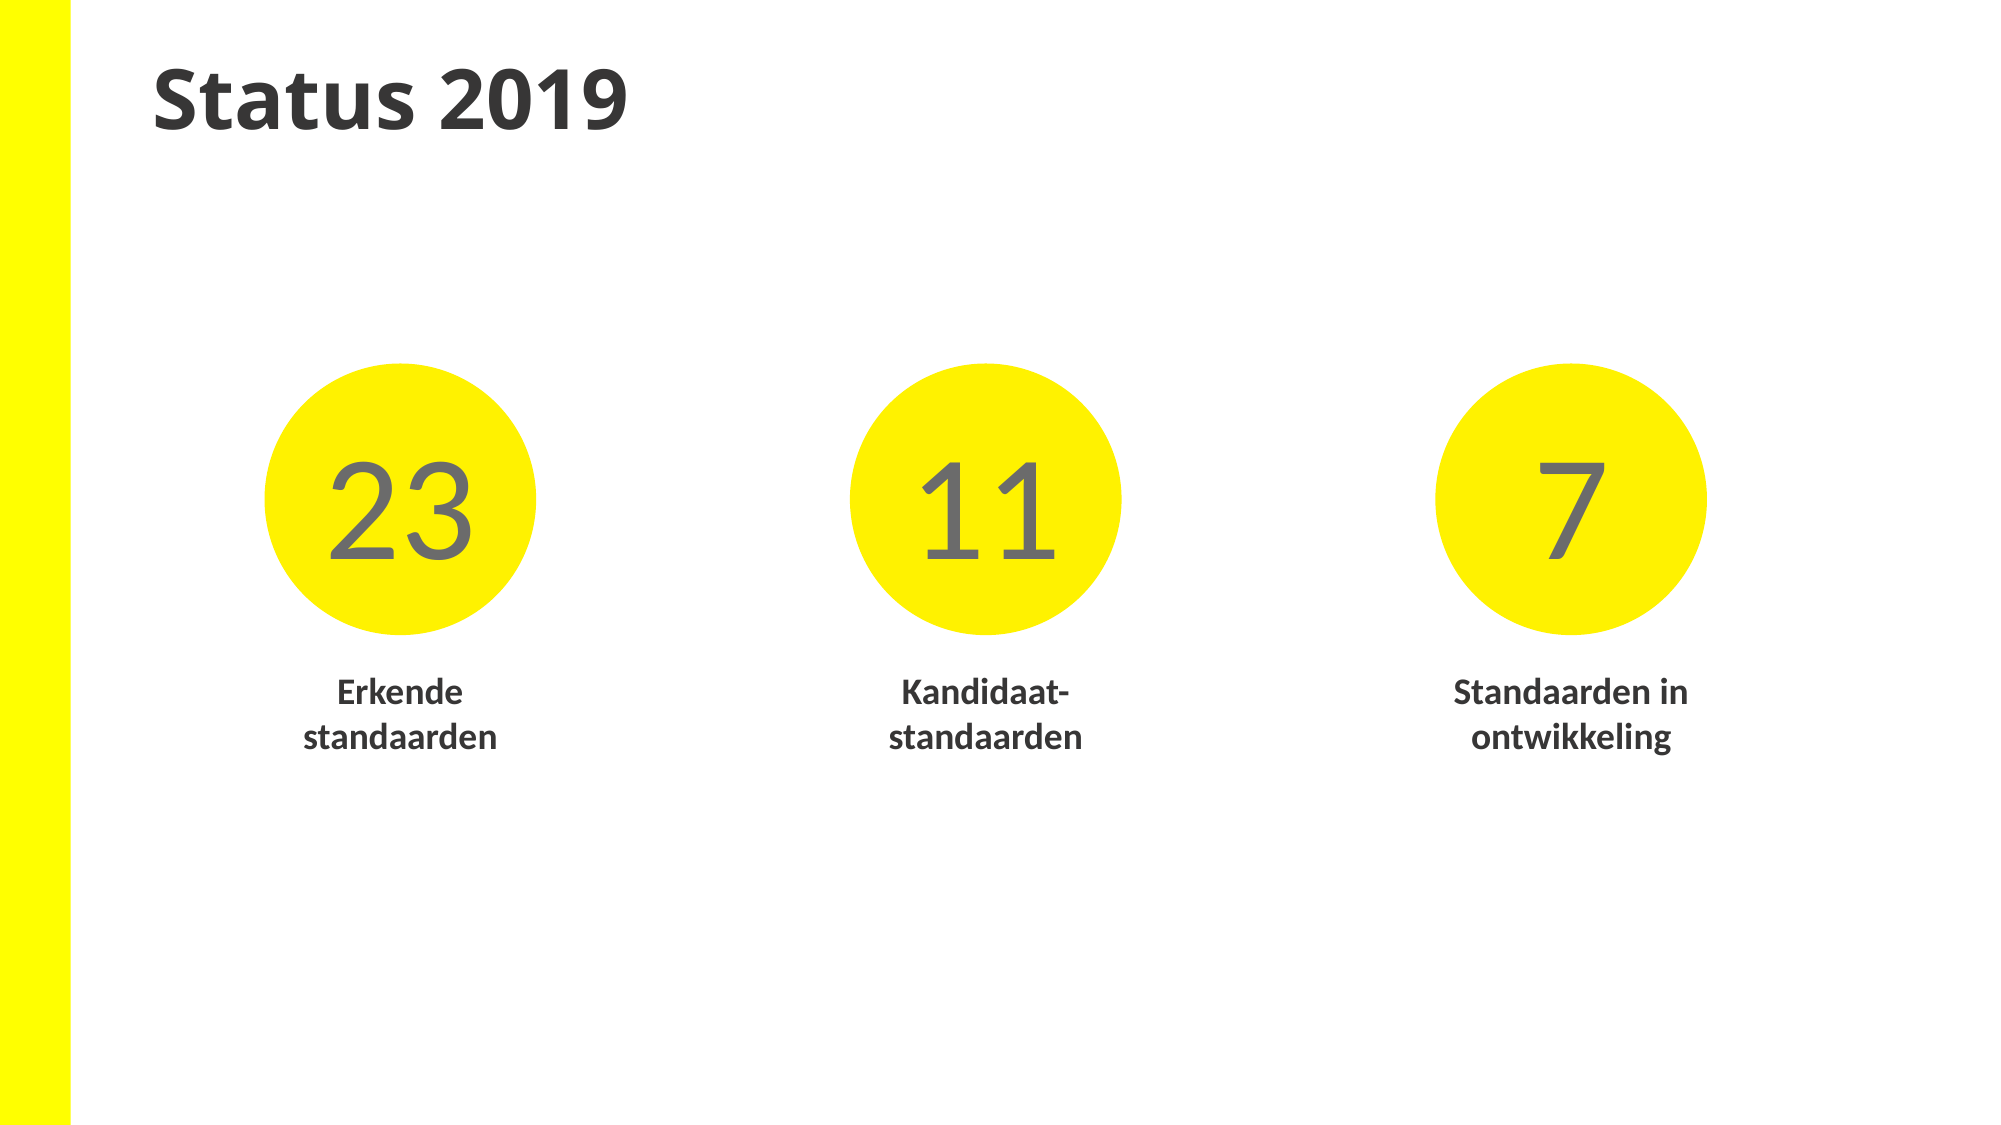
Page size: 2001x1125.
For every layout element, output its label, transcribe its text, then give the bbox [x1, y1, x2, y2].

text_box Status 2019 [137, 17, 1461, 199]
text_box 23 [263, 362, 538, 637]
text_box Kandidaat- standaarden [823, 659, 1148, 764]
text_box Standaarden in ontwikkeling [1409, 659, 1734, 764]
text_box 7 [1434, 362, 1709, 637]
text_box Erkende standaarden [238, 659, 563, 764]
text_box 11 [848, 362, 1123, 637]
